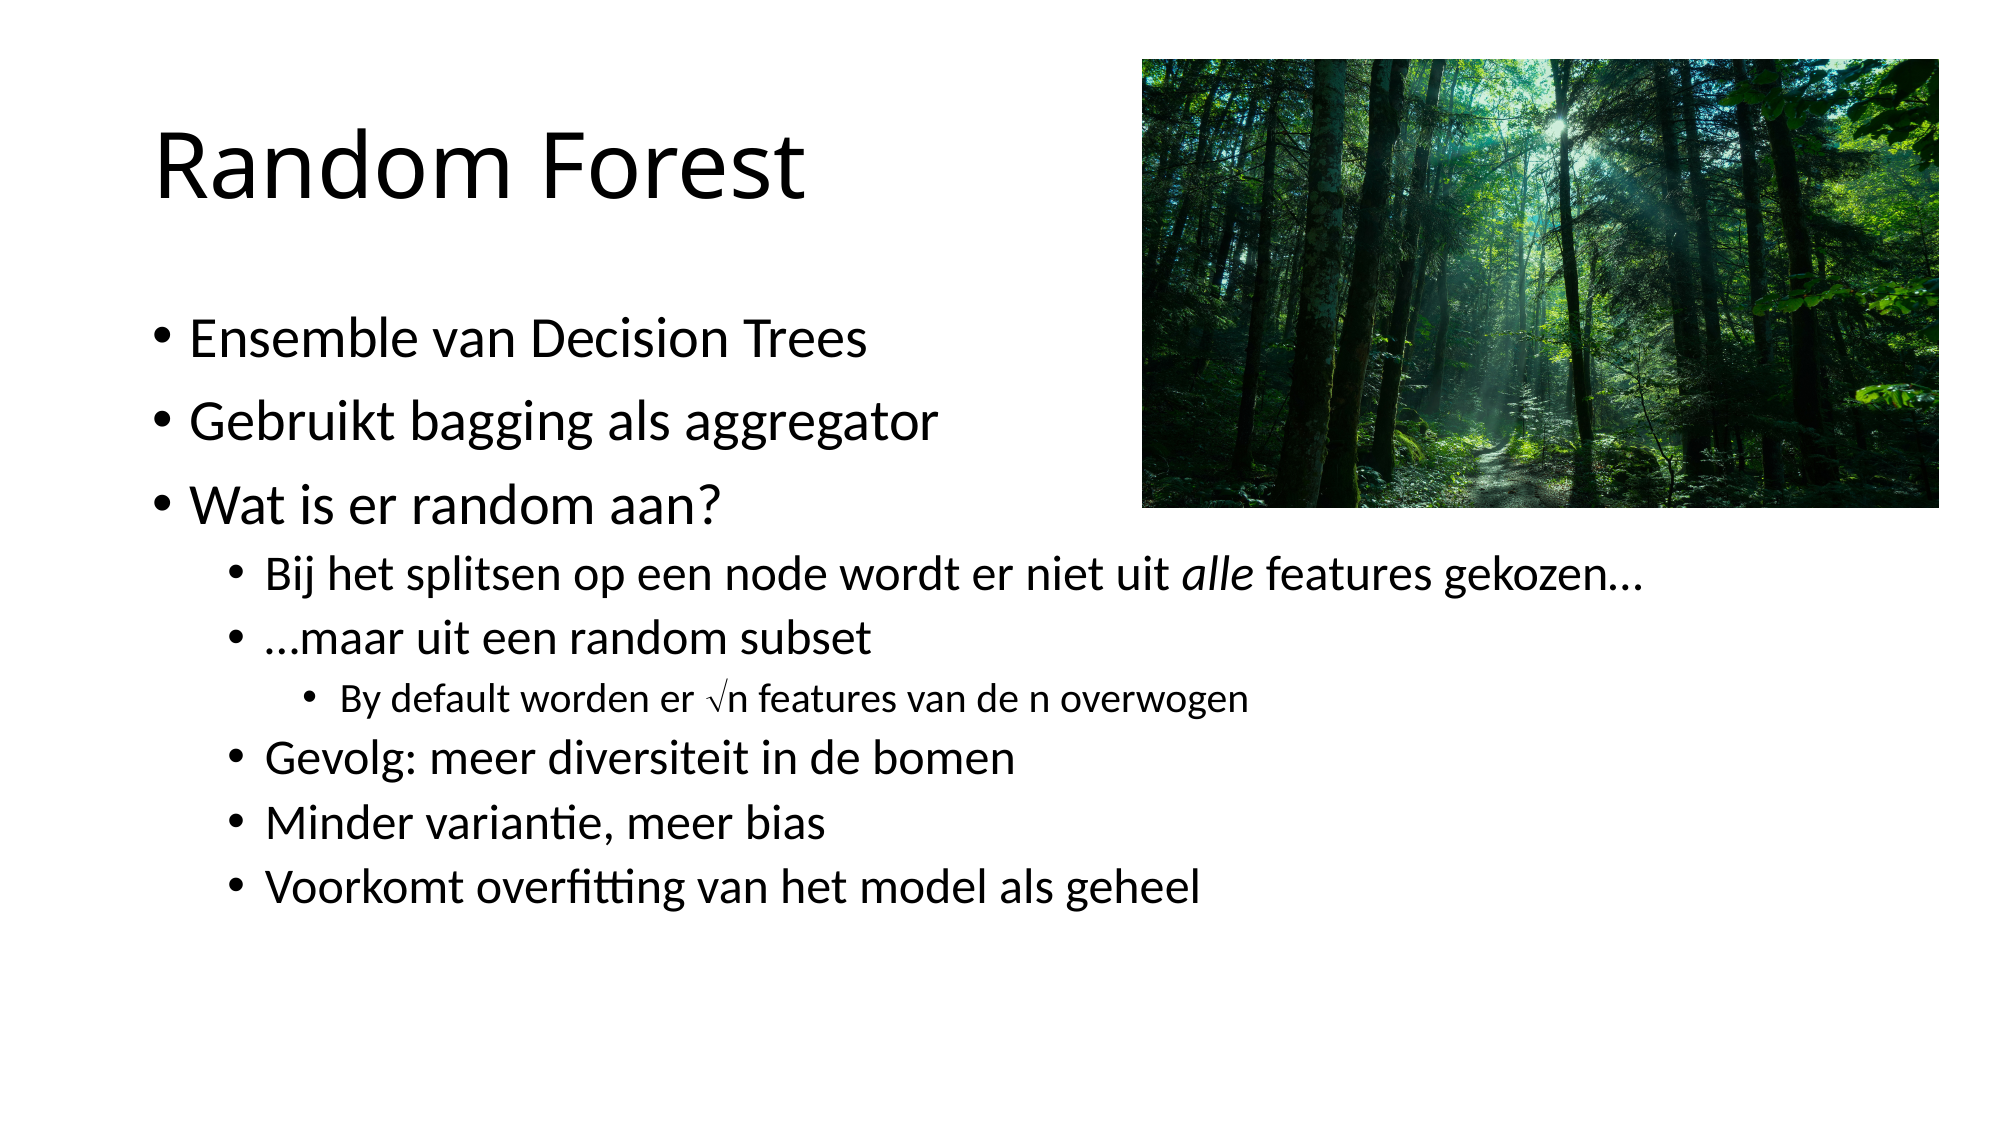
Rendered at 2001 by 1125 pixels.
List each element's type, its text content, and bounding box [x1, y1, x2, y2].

list Ensemble van Decision Trees Gebruikt bagging als aggregator Wat is er random aan? Bij het splitsen op een node wordt er niet uit alle features gekozen… …maar uit een random subset By default worden er n features van de n overwogen Gevolg: meer diversiteit in de bomen Minder variantie, meer bias Voorkomt overfitting van het model als geheel [137, 299, 1863, 1014]
title Random Forest [137, 59, 1142, 278]
picture [1142, 59, 1939, 508]
